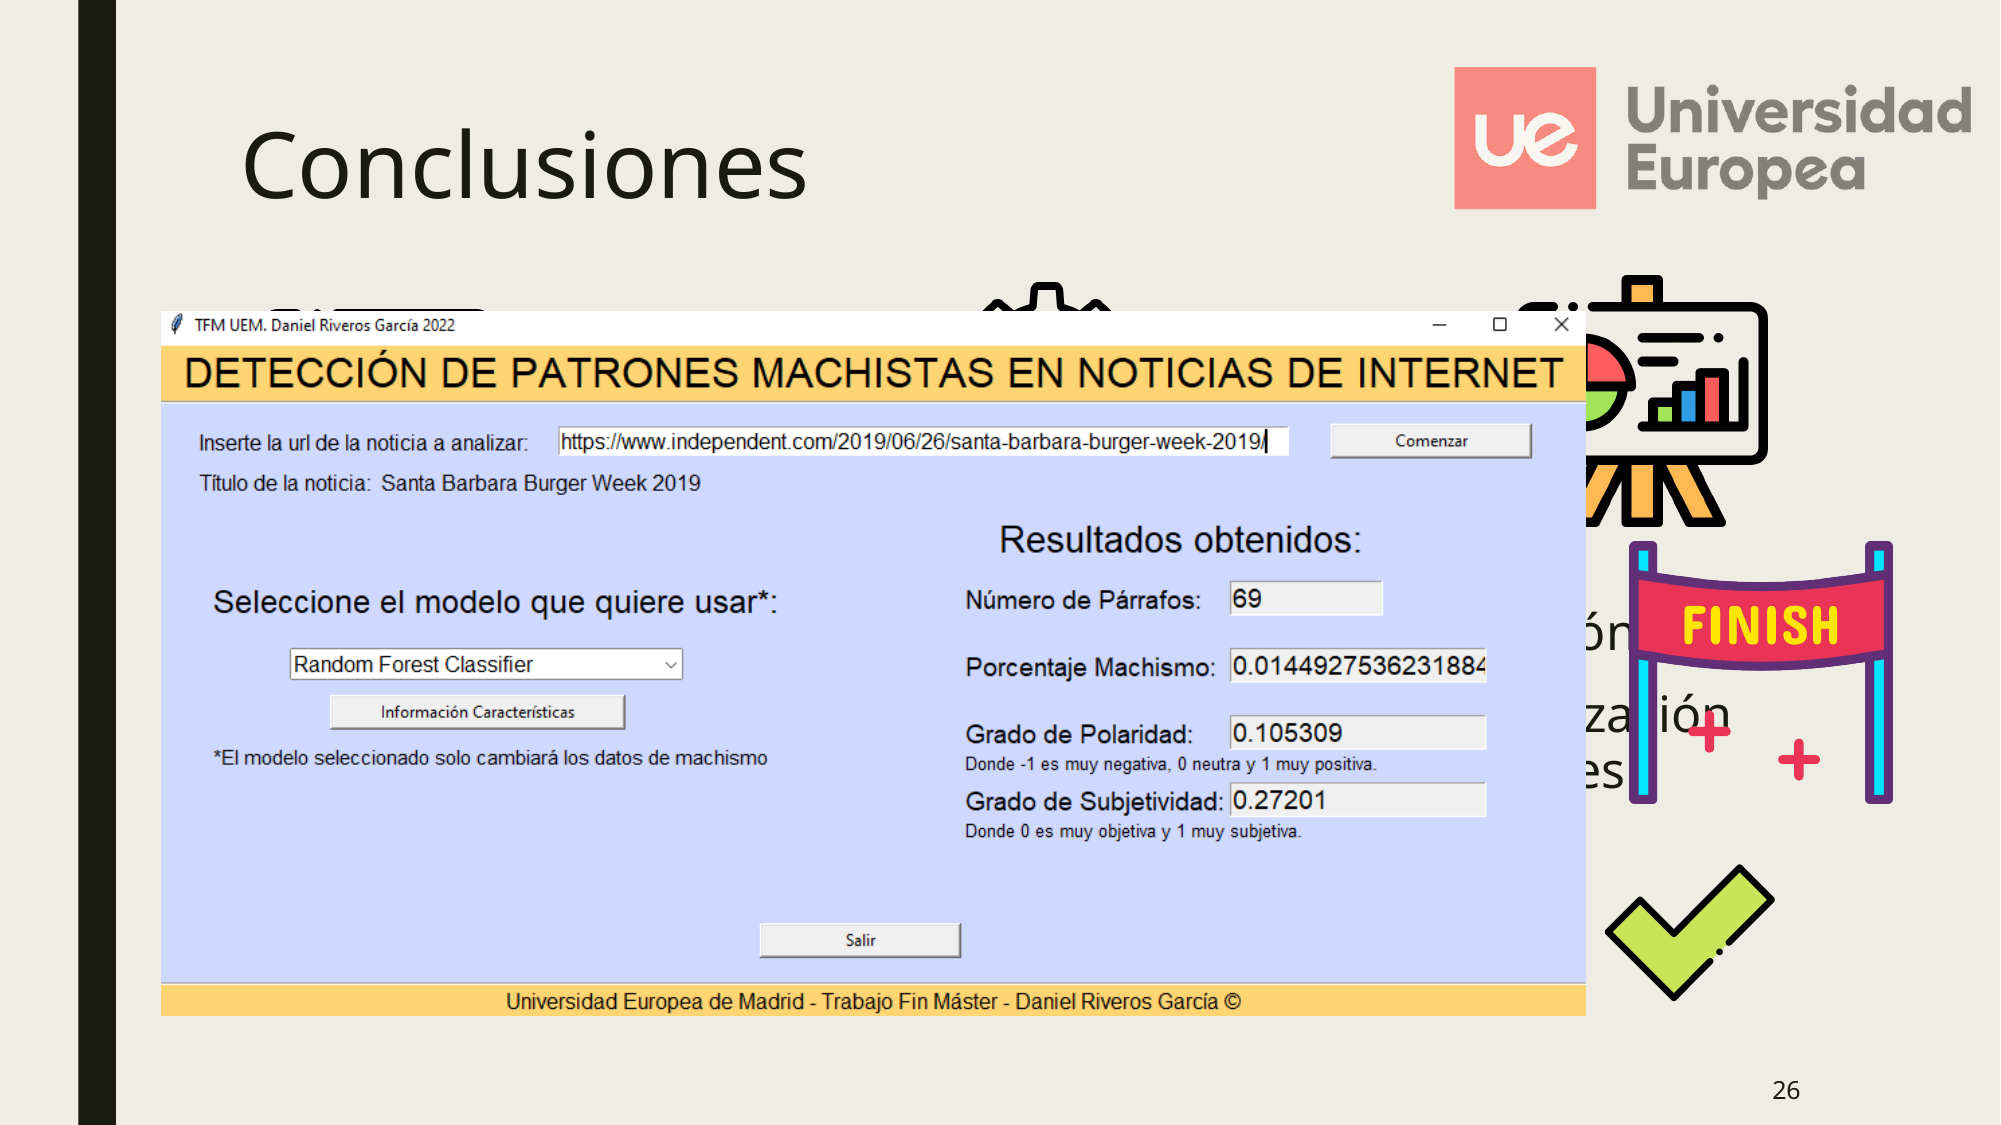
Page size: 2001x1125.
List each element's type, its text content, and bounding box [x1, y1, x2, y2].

picture [161, 1, 2000, 1023]
title Conclusiones [225, 112, 1425, 241]
picture [1605, 847, 1775, 1018]
text_box Creación GUI Visualización features [1586, 598, 1954, 861]
slide_number 26 [1553, 1058, 1816, 1125]
picture [1629, 541, 1893, 804]
